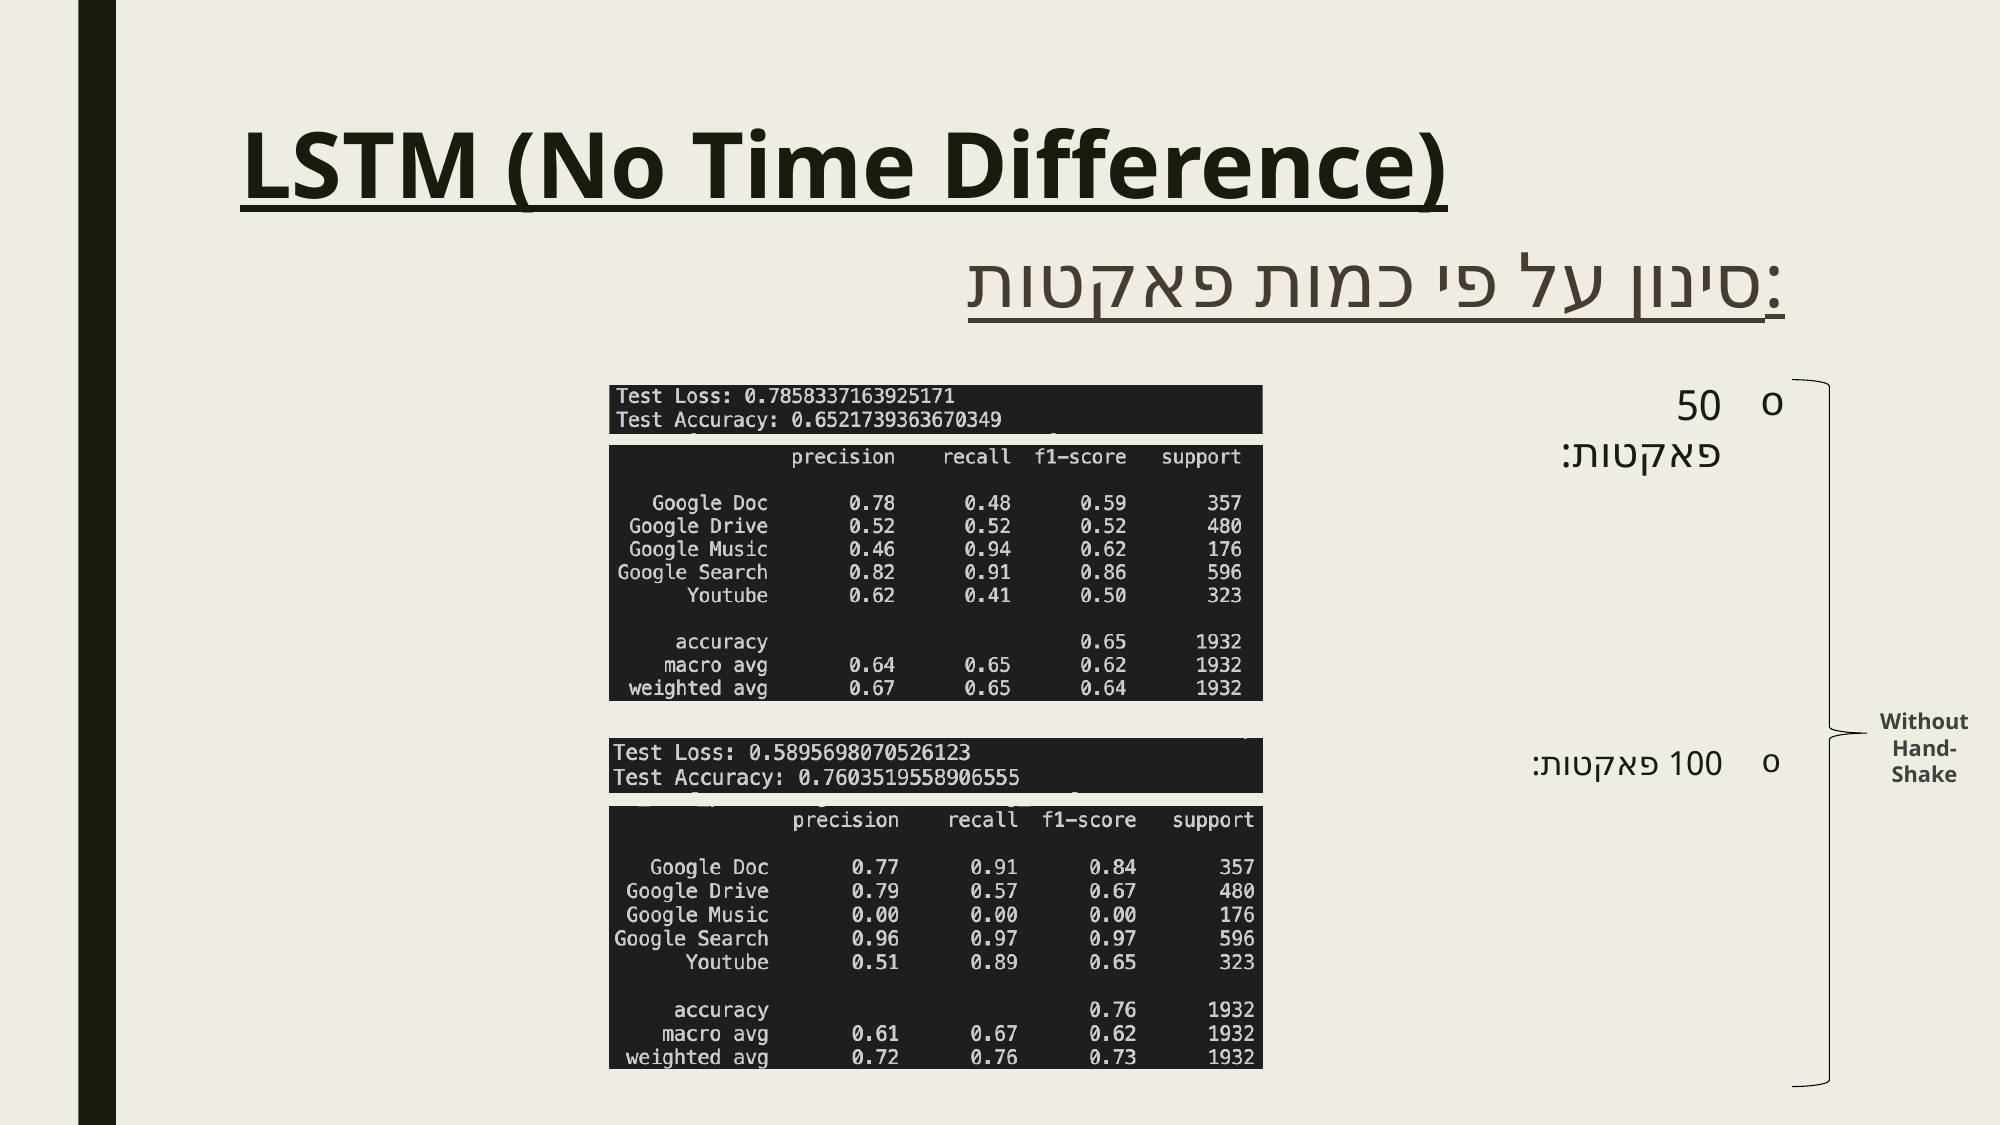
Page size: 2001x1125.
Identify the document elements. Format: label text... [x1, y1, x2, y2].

picture [609, 385, 1263, 434]
list 50 פאקטות: [1521, 375, 1800, 446]
text_box Without Hand-Shake [1849, 700, 2000, 795]
text_box סינון על פי כמות פאקטות: [224, 236, 1800, 374]
picture [609, 806, 1263, 1069]
text_box 100 פאקטות: [1513, 738, 1791, 793]
picture [609, 445, 1263, 701]
picture [609, 738, 1263, 793]
title LSTM (No Time Difference) [225, 112, 1800, 236]
text_box [1791, 379, 1849, 1088]
